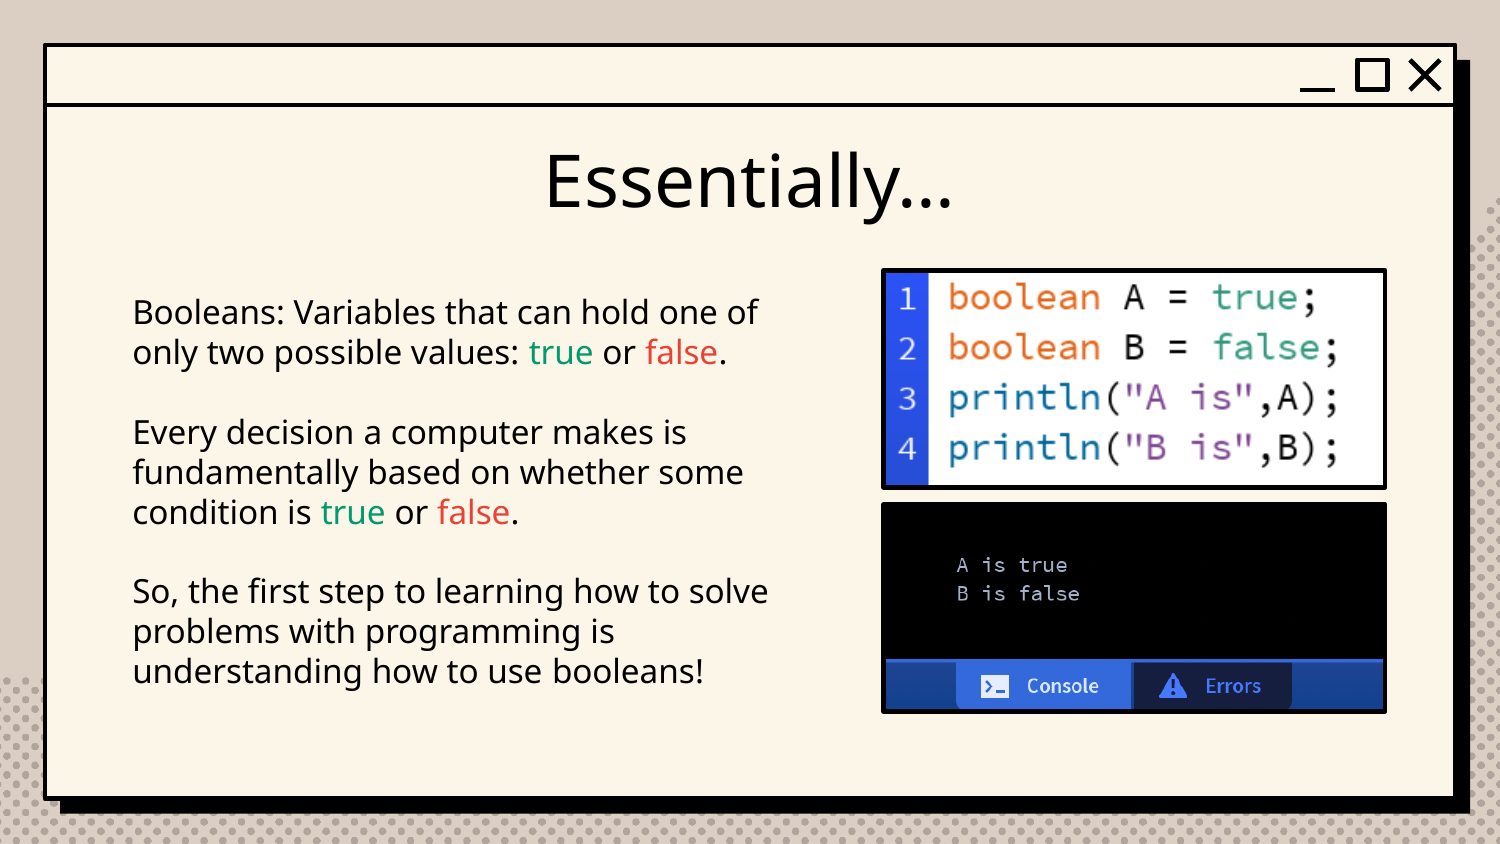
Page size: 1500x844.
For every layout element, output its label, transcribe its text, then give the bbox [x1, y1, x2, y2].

title Booleans: Variables that can hold one of only two possible values: true or false. Every decision a computer makes is fundamentally based on whether some condition is true or false. So, the first step to learning how to solve problems with programming is understanding how to use booleans! [117, 272, 811, 710]
title Essentially… [117, 120, 1383, 233]
picture [885, 272, 1383, 486]
picture [885, 506, 1383, 710]
